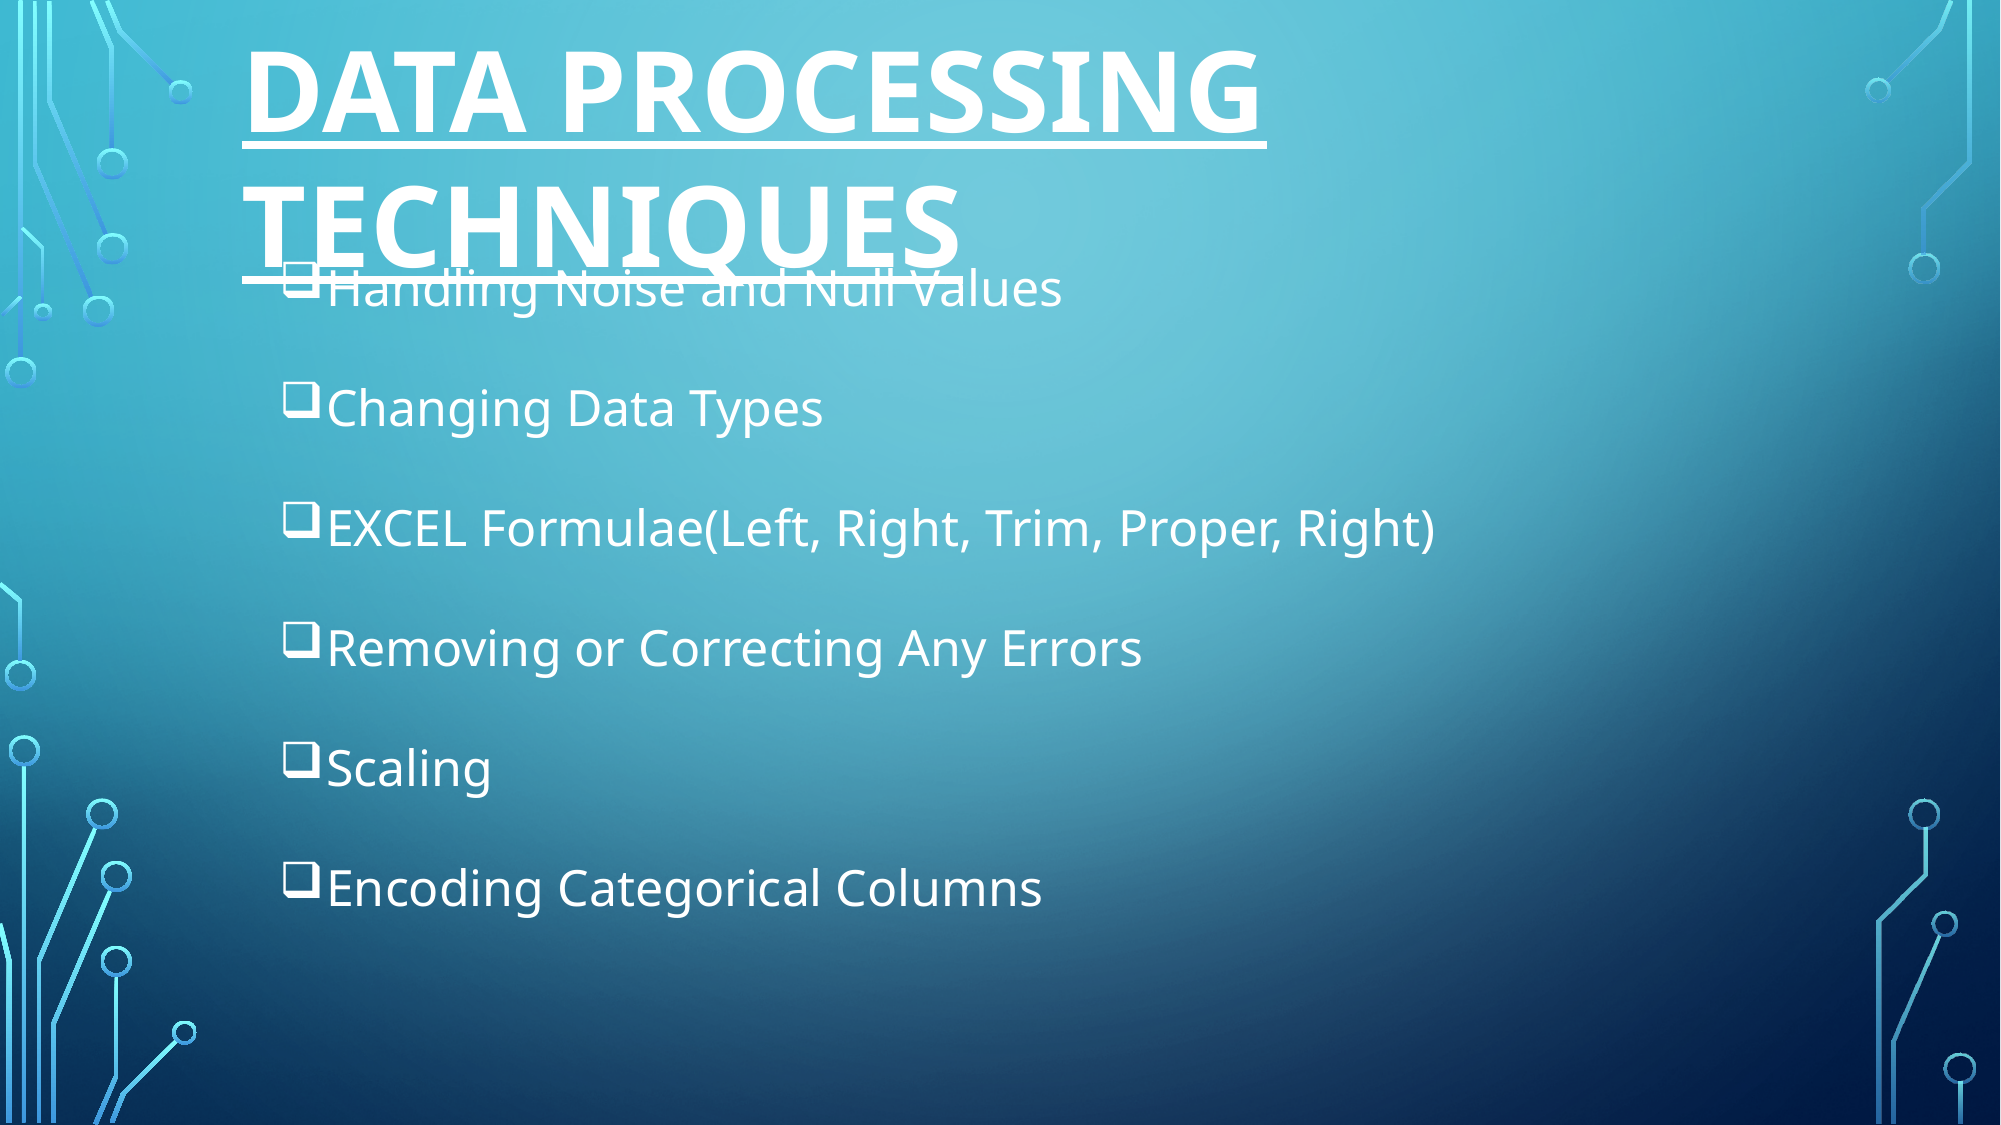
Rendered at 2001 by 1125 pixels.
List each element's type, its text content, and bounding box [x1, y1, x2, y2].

text_box DATA PROCESSING TECHNIQUES [227, 12, 1831, 298]
text_box Handling Noise and Null Values Changing Data Types EXCEL Formulae(Left, Right, Trim, Proper, Right) Removing or Correcting Any Errors Scaling Encoding Categorical Columns [264, 249, 1814, 924]
